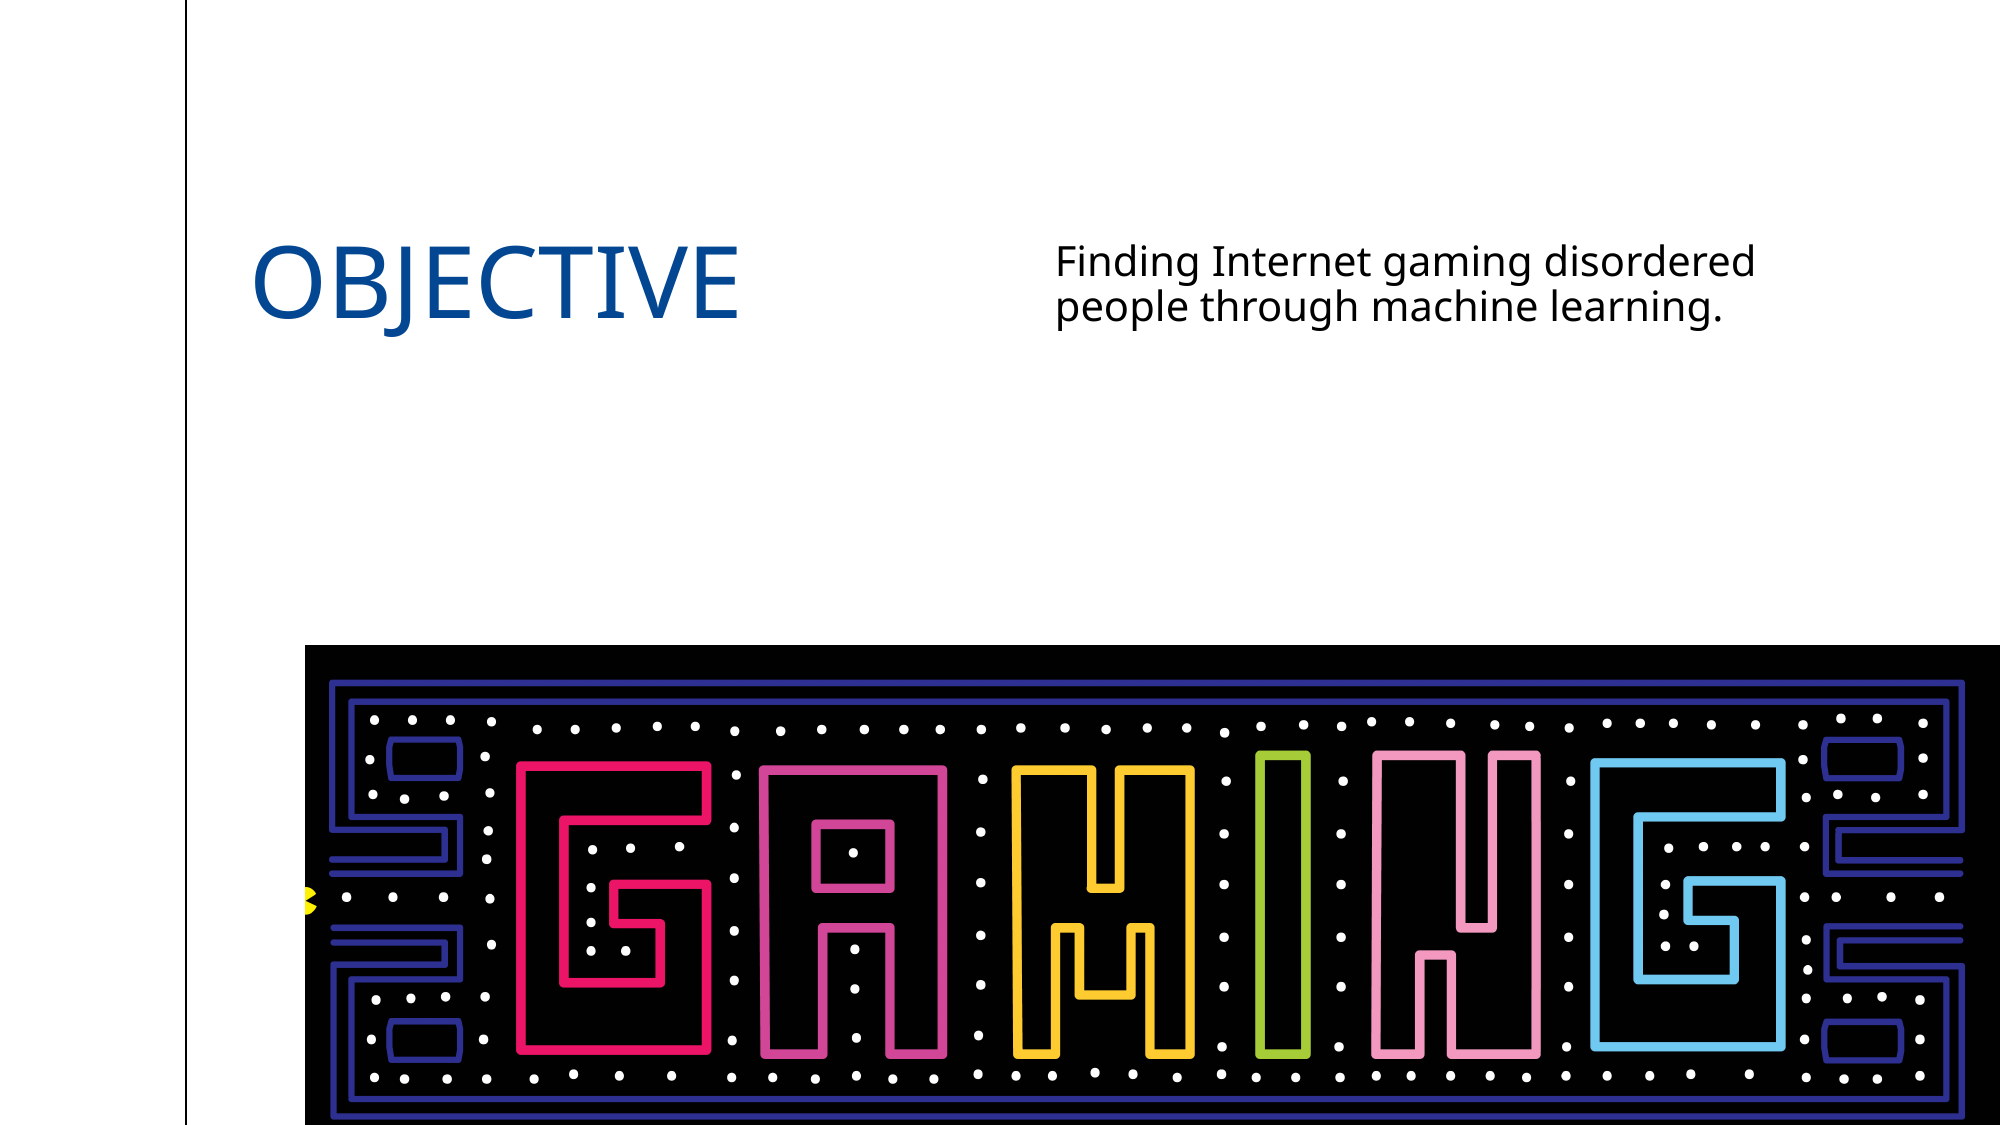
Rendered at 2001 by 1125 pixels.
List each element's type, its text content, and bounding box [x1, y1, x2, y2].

list Finding Internet gaming disordered people through machine learning. [1039, 55, 1863, 517]
picture [304, 645, 2000, 1125]
title Objective [249, 55, 936, 517]
